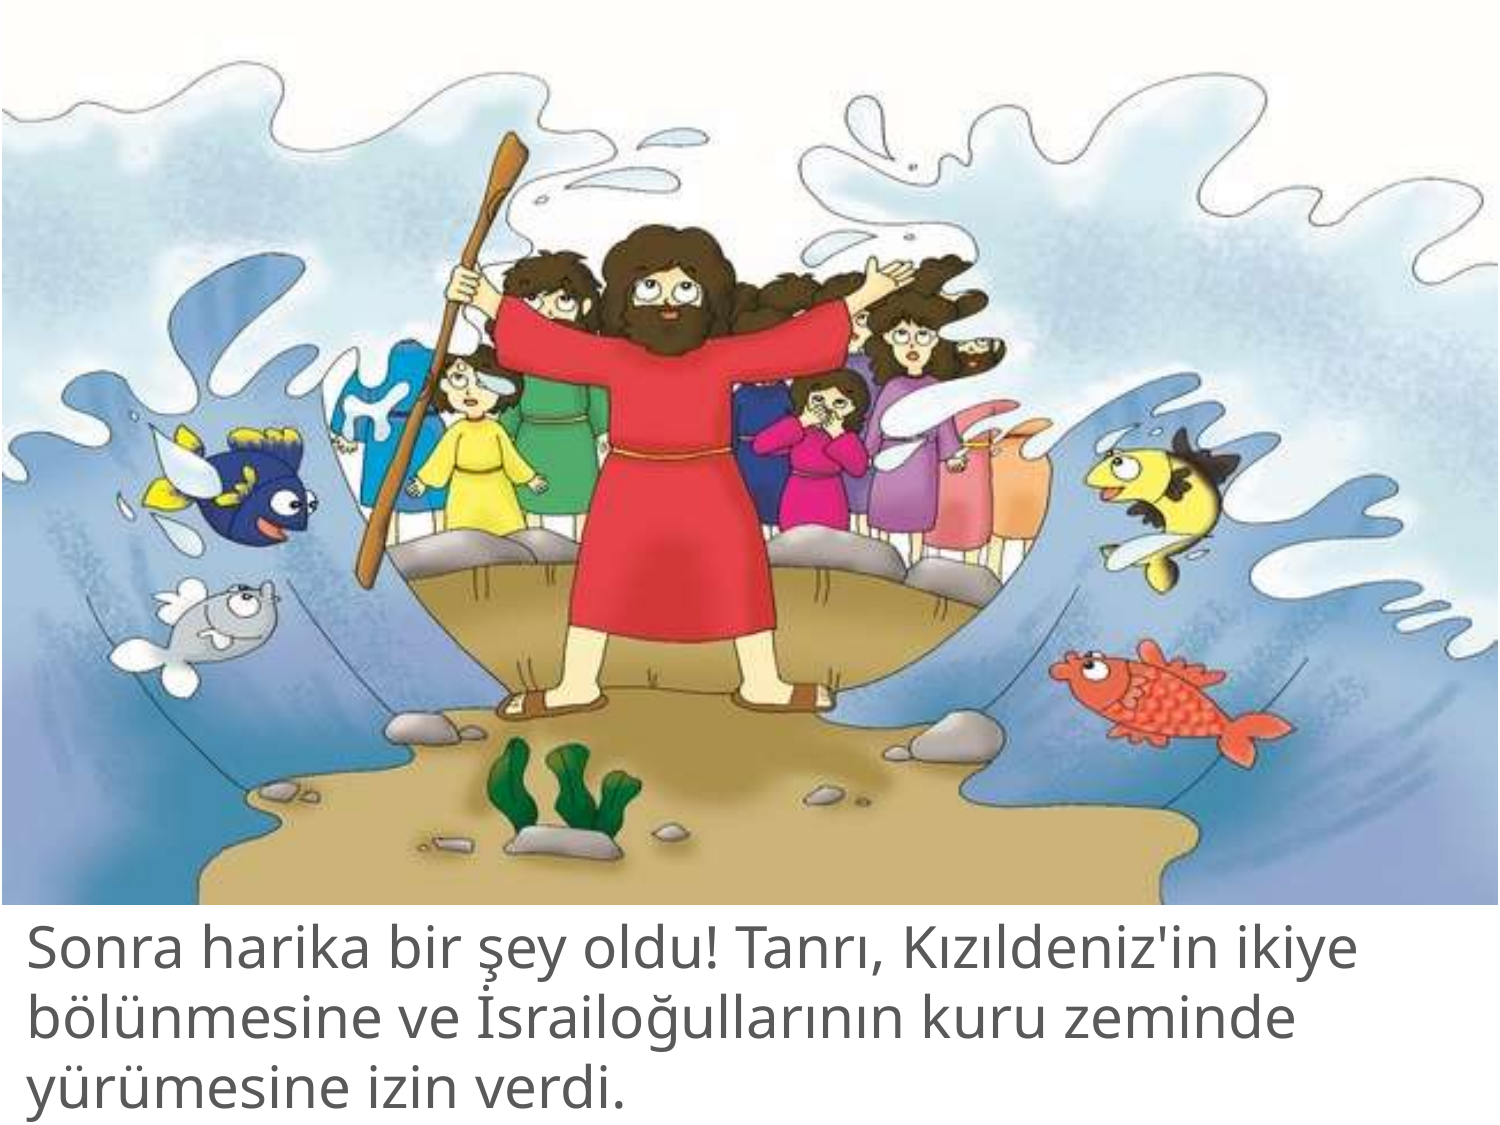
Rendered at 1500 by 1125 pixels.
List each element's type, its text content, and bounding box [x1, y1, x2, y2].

text_box Sonra harika bir şey oldu! Tanrı, Kızıldeniz'in ikiye bölünmesine ve İsrailoğullarının kuru zeminde yürümesine izin verdi. [11, 913, 1498, 1125]
picture [2, 0, 1498, 906]
